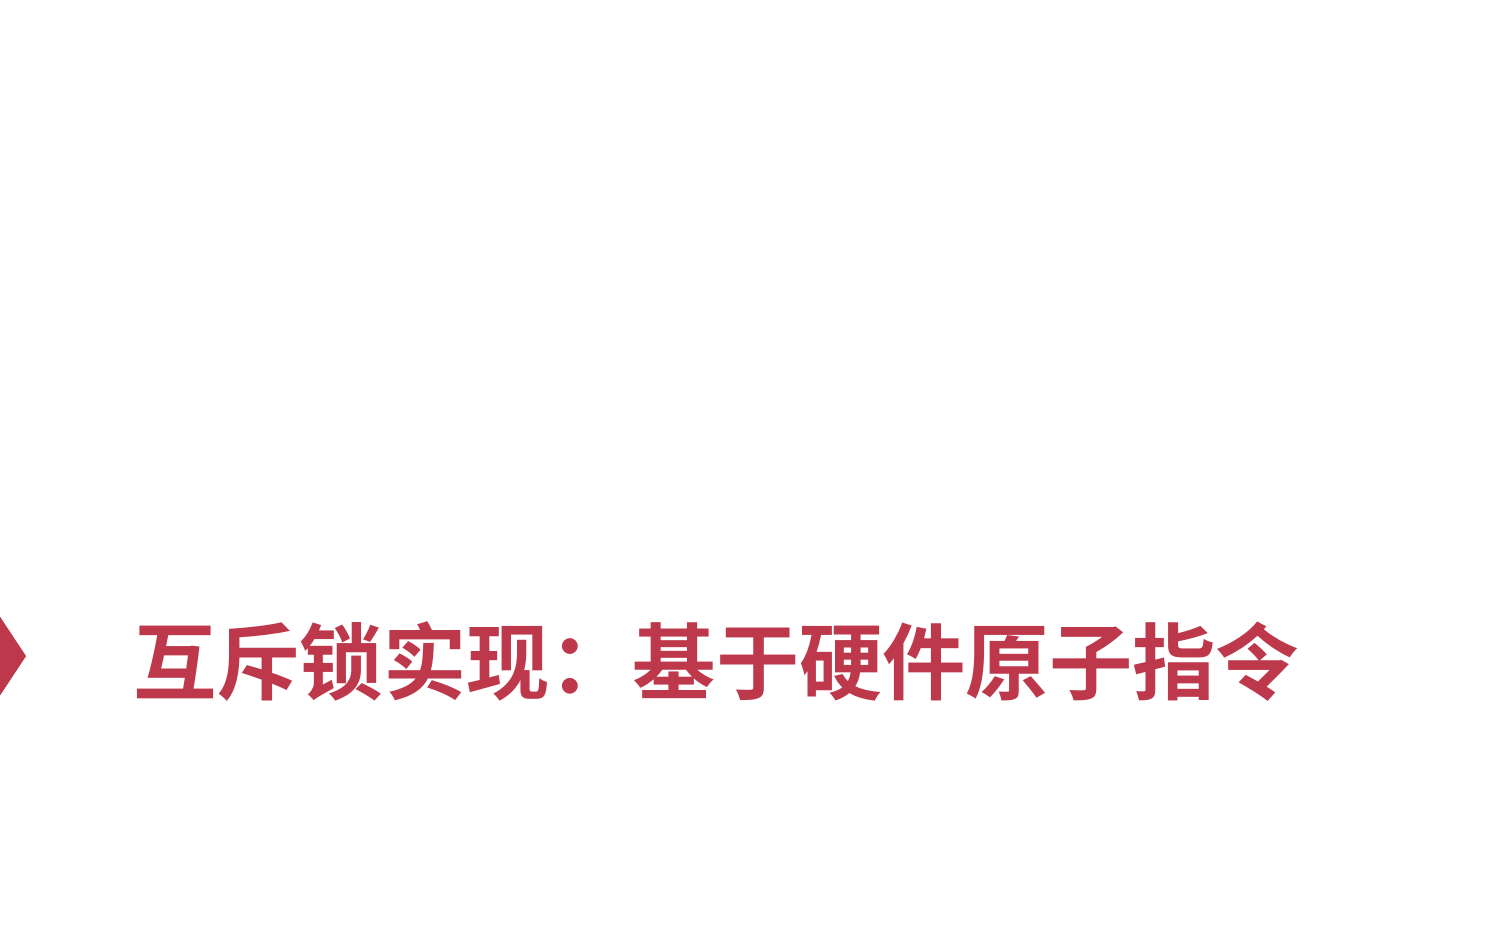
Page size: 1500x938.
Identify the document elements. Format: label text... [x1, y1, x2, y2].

title 互斥锁实现：基于硬件原子指令 [118, 602, 1394, 789]
